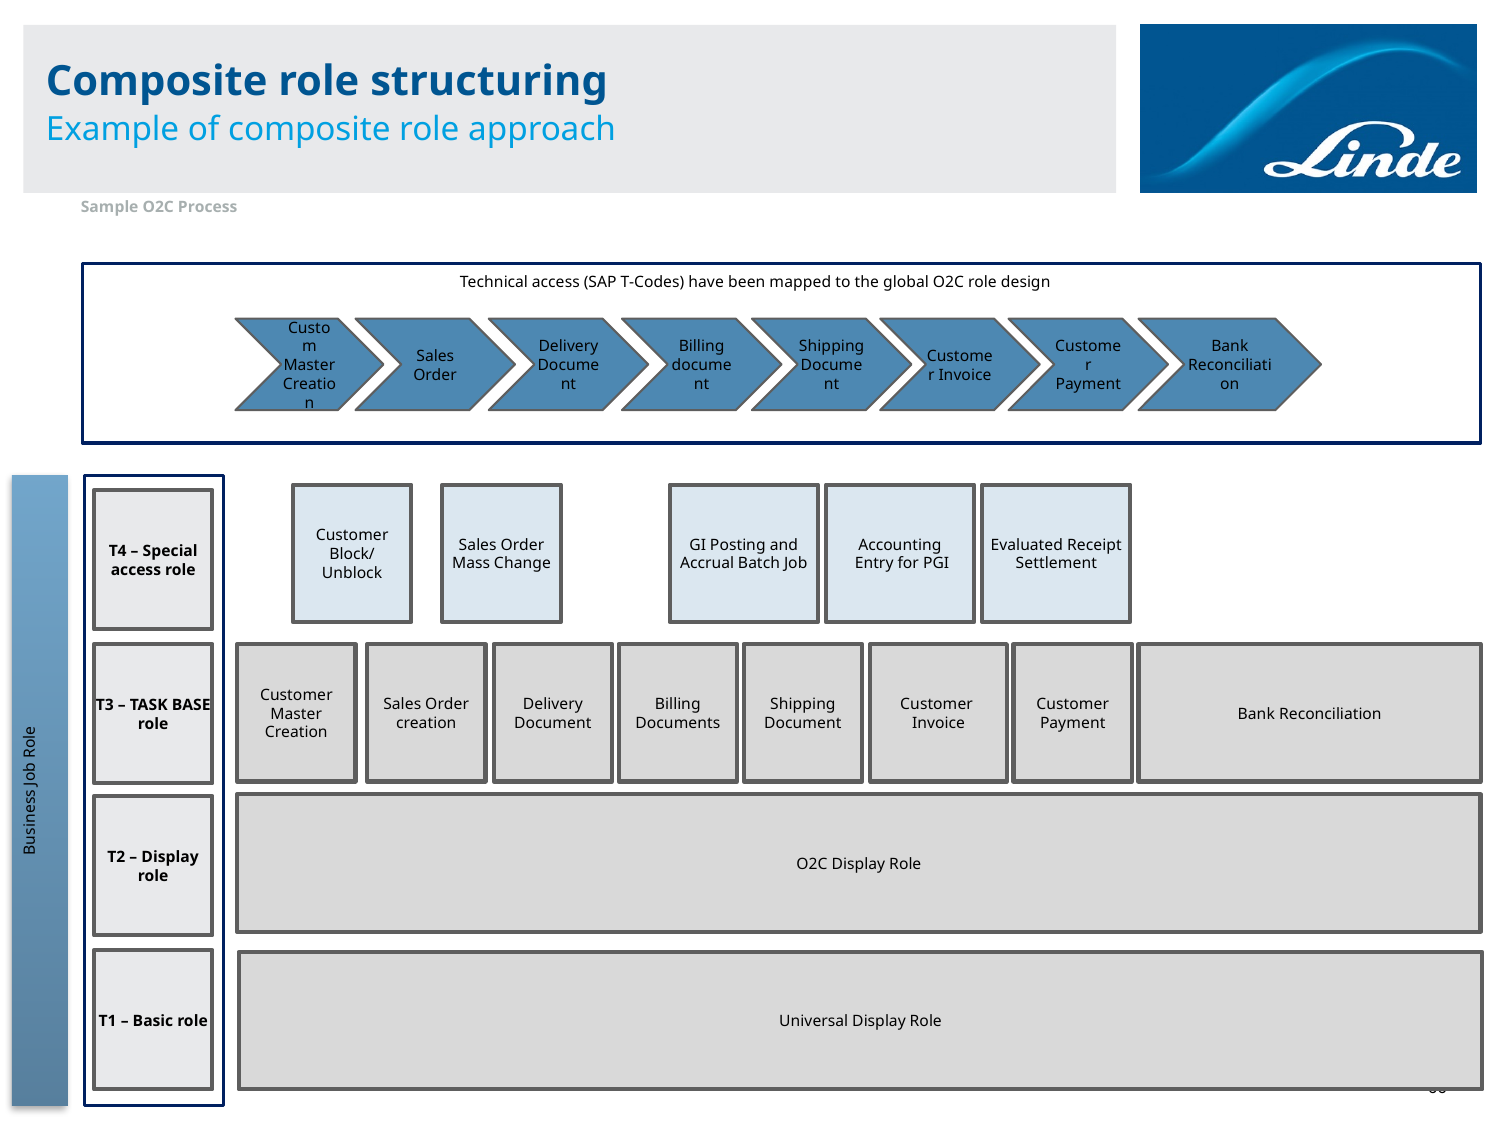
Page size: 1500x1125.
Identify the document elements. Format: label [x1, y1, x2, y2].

title [24, 34, 1105, 161]
picture [1140, 24, 1477, 193]
text_box [11, 195, 1483, 1107]
